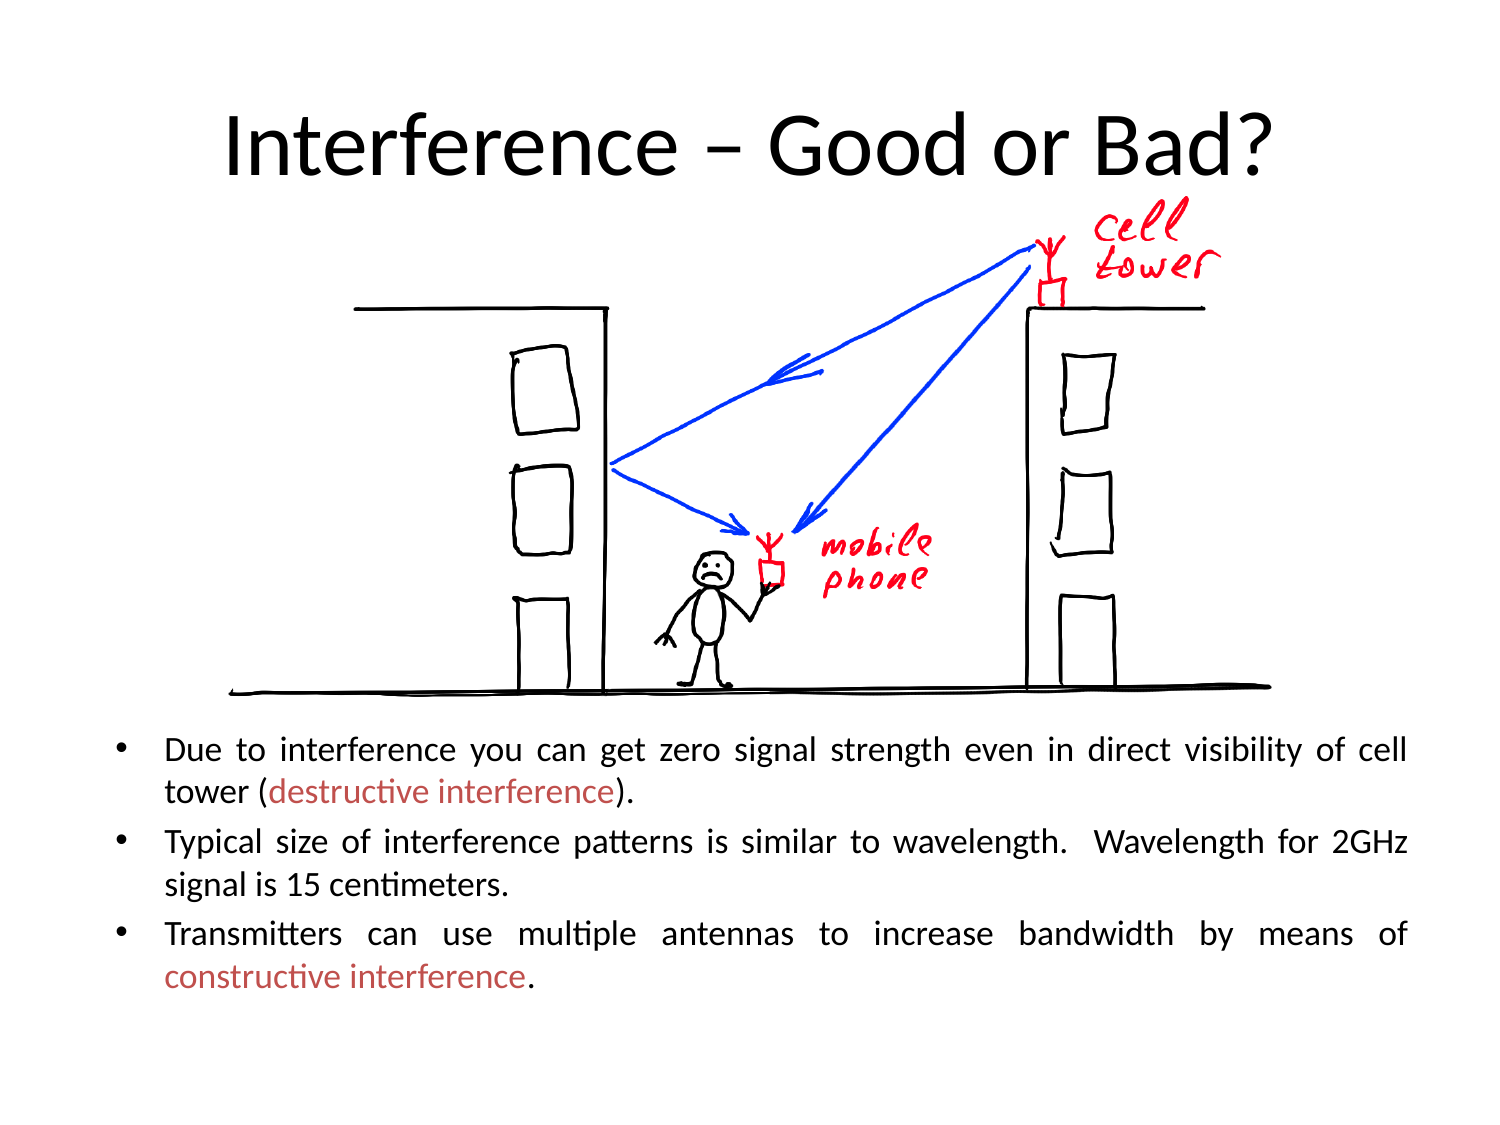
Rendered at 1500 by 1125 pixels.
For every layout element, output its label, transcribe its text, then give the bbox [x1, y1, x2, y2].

list Due to interference you can get zero signal strength even in direct visibility of cell tower (destructive interference). Typical size of interference patterns is similar to wavelength. Wavelength for 2GHz signal is 15 centimeters. Transmitters can use multiple antennas to increase bandwidth by means of constructive interference. [100, 716, 1425, 1005]
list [228, 195, 1272, 697]
title Interference – Good or Bad? [75, 45, 1425, 233]
